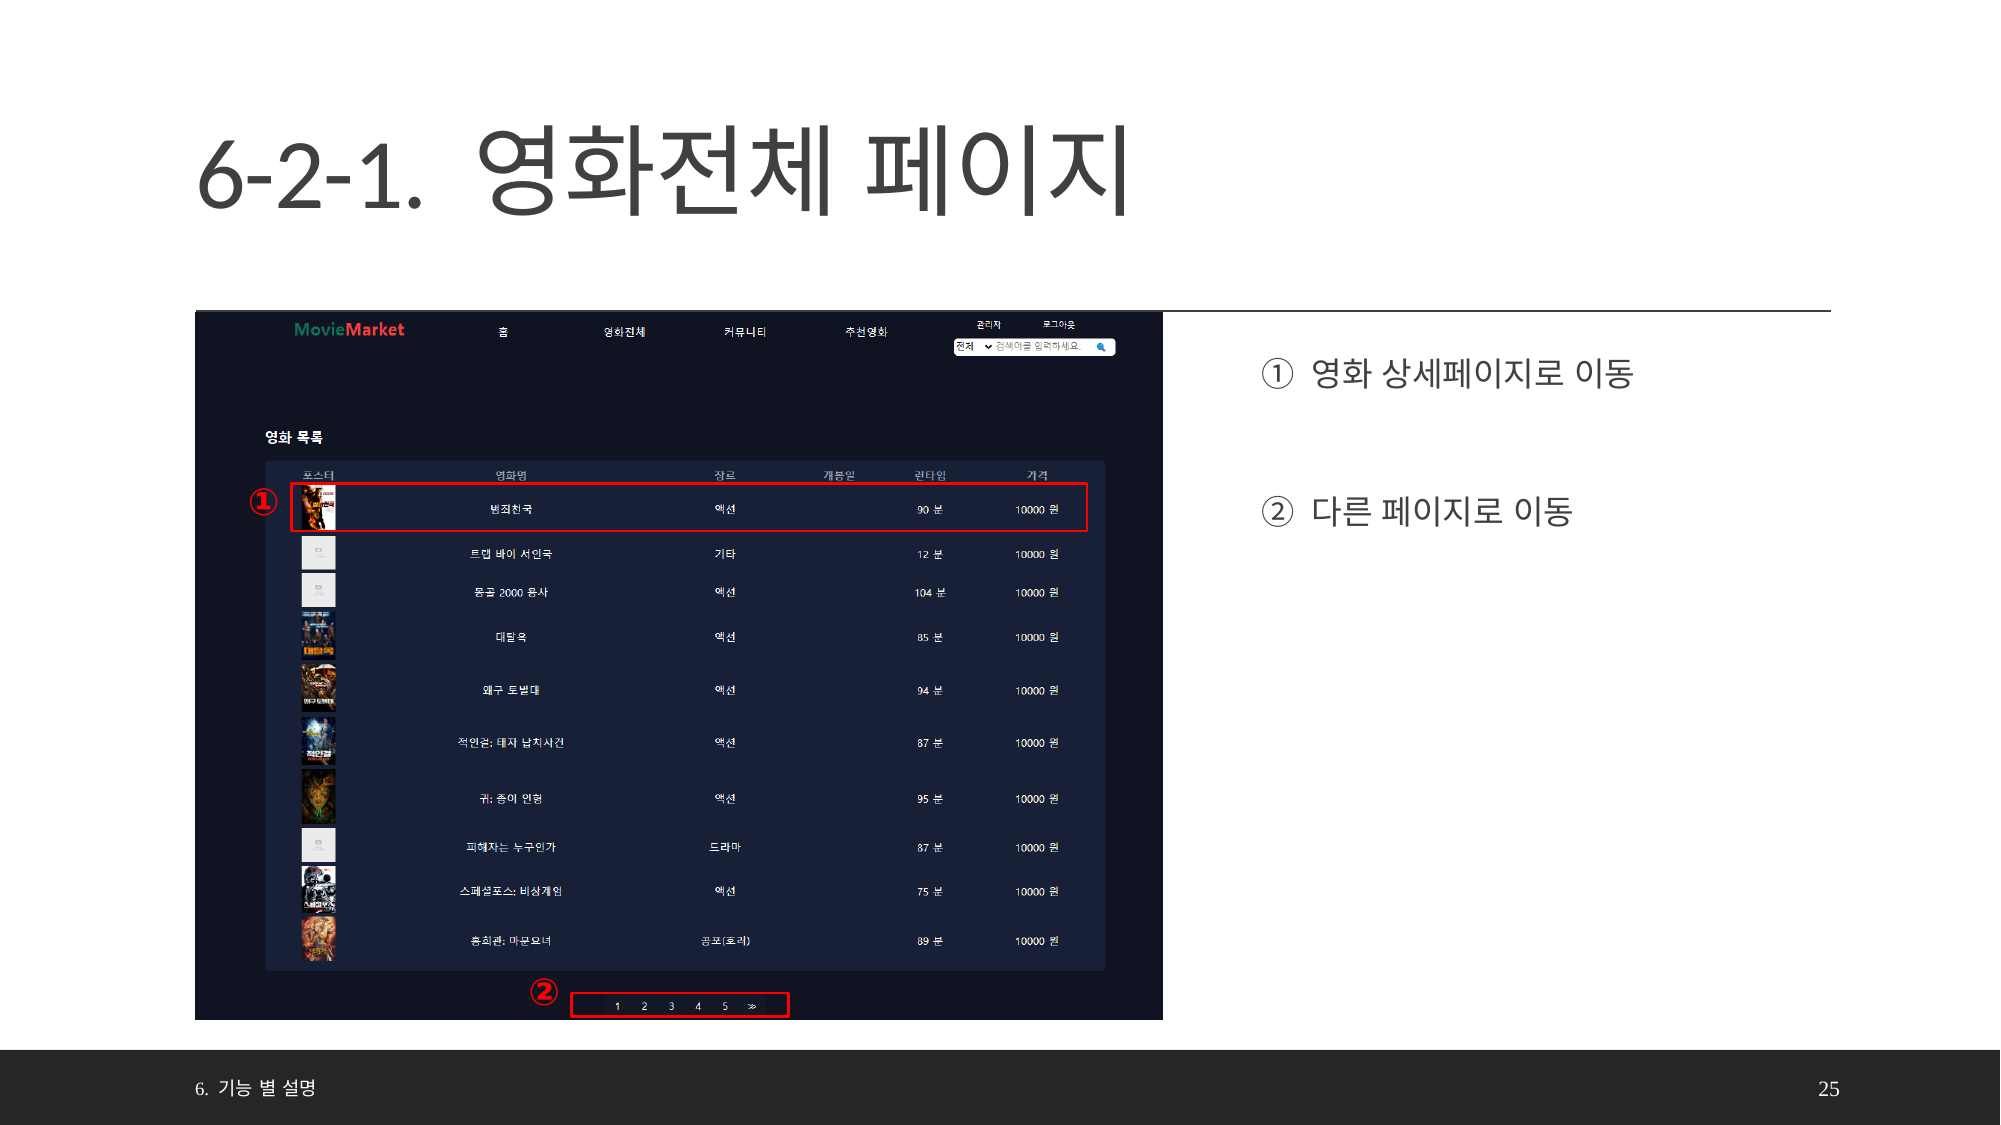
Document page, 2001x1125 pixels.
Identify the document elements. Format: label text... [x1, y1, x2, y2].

title 6-2-1. 영화전체 페이지 [180, 0, 1830, 238]
slide_number 25 [1803, 1057, 1932, 1118]
picture [194, 312, 1164, 1021]
footer 6. 기능 별 설명 [180, 1057, 1299, 1118]
list ① 영화 상세페이지로 이동 ② 다른 페이지로 이동 [1246, 345, 1830, 963]
